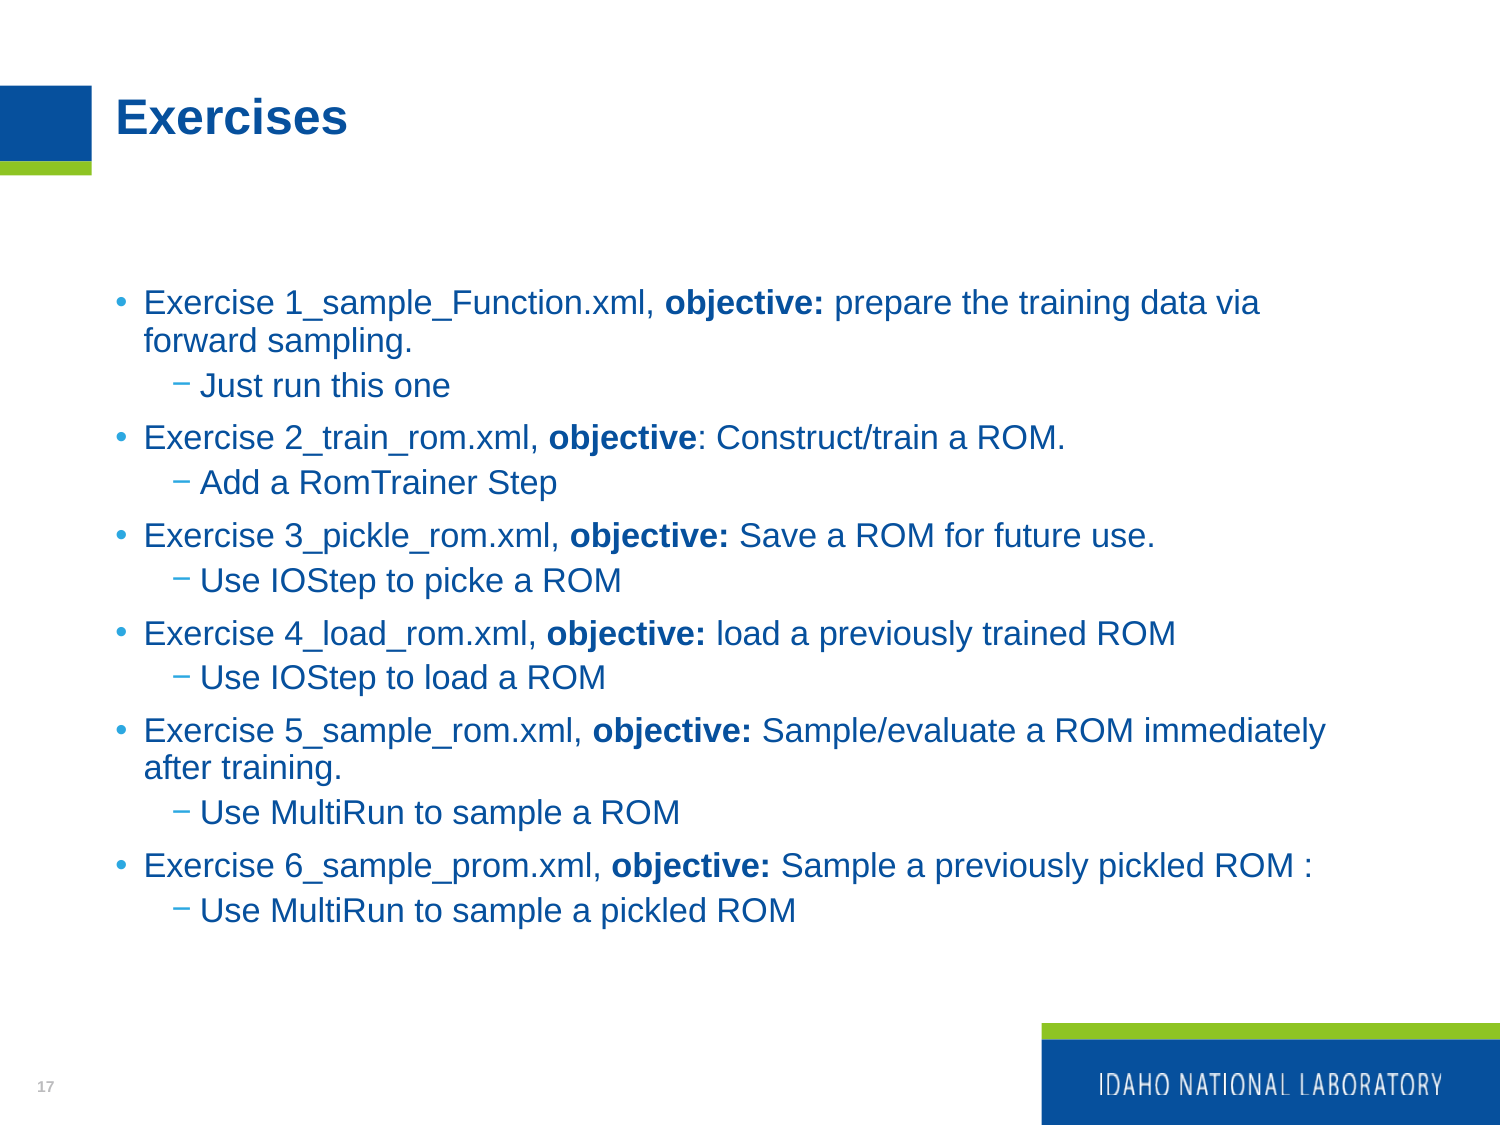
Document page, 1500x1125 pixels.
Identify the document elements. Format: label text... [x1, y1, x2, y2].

slide_number 16 [19, 1065, 73, 1125]
list Exercise 1_sample_Function.xml, objective: prepare the training data via forward sampling. Just run this one Exercise 2_train_rom.xml, objective: Construct/train a ROM. Add a RomTrainer Step Exercise 3_pickle_rom.xml, objective: Save a ROM for future use. Use IOStep to picke a ROM Exercise 4_load_rom.xml, objective: load a previously trained ROM Use IOStep to load a ROM Exercise 5_sample_rom.xml, objective: Sample/evaluate a ROM immediately after training. Use MultiRun to sample a ROM Exercise 6_sample_prom.xml, objective: Sample a previously pickled ROM : Use MultiRun to sample a pickled ROM [115, 285, 1397, 1000]
title Exercises [115, 91, 1397, 258]
